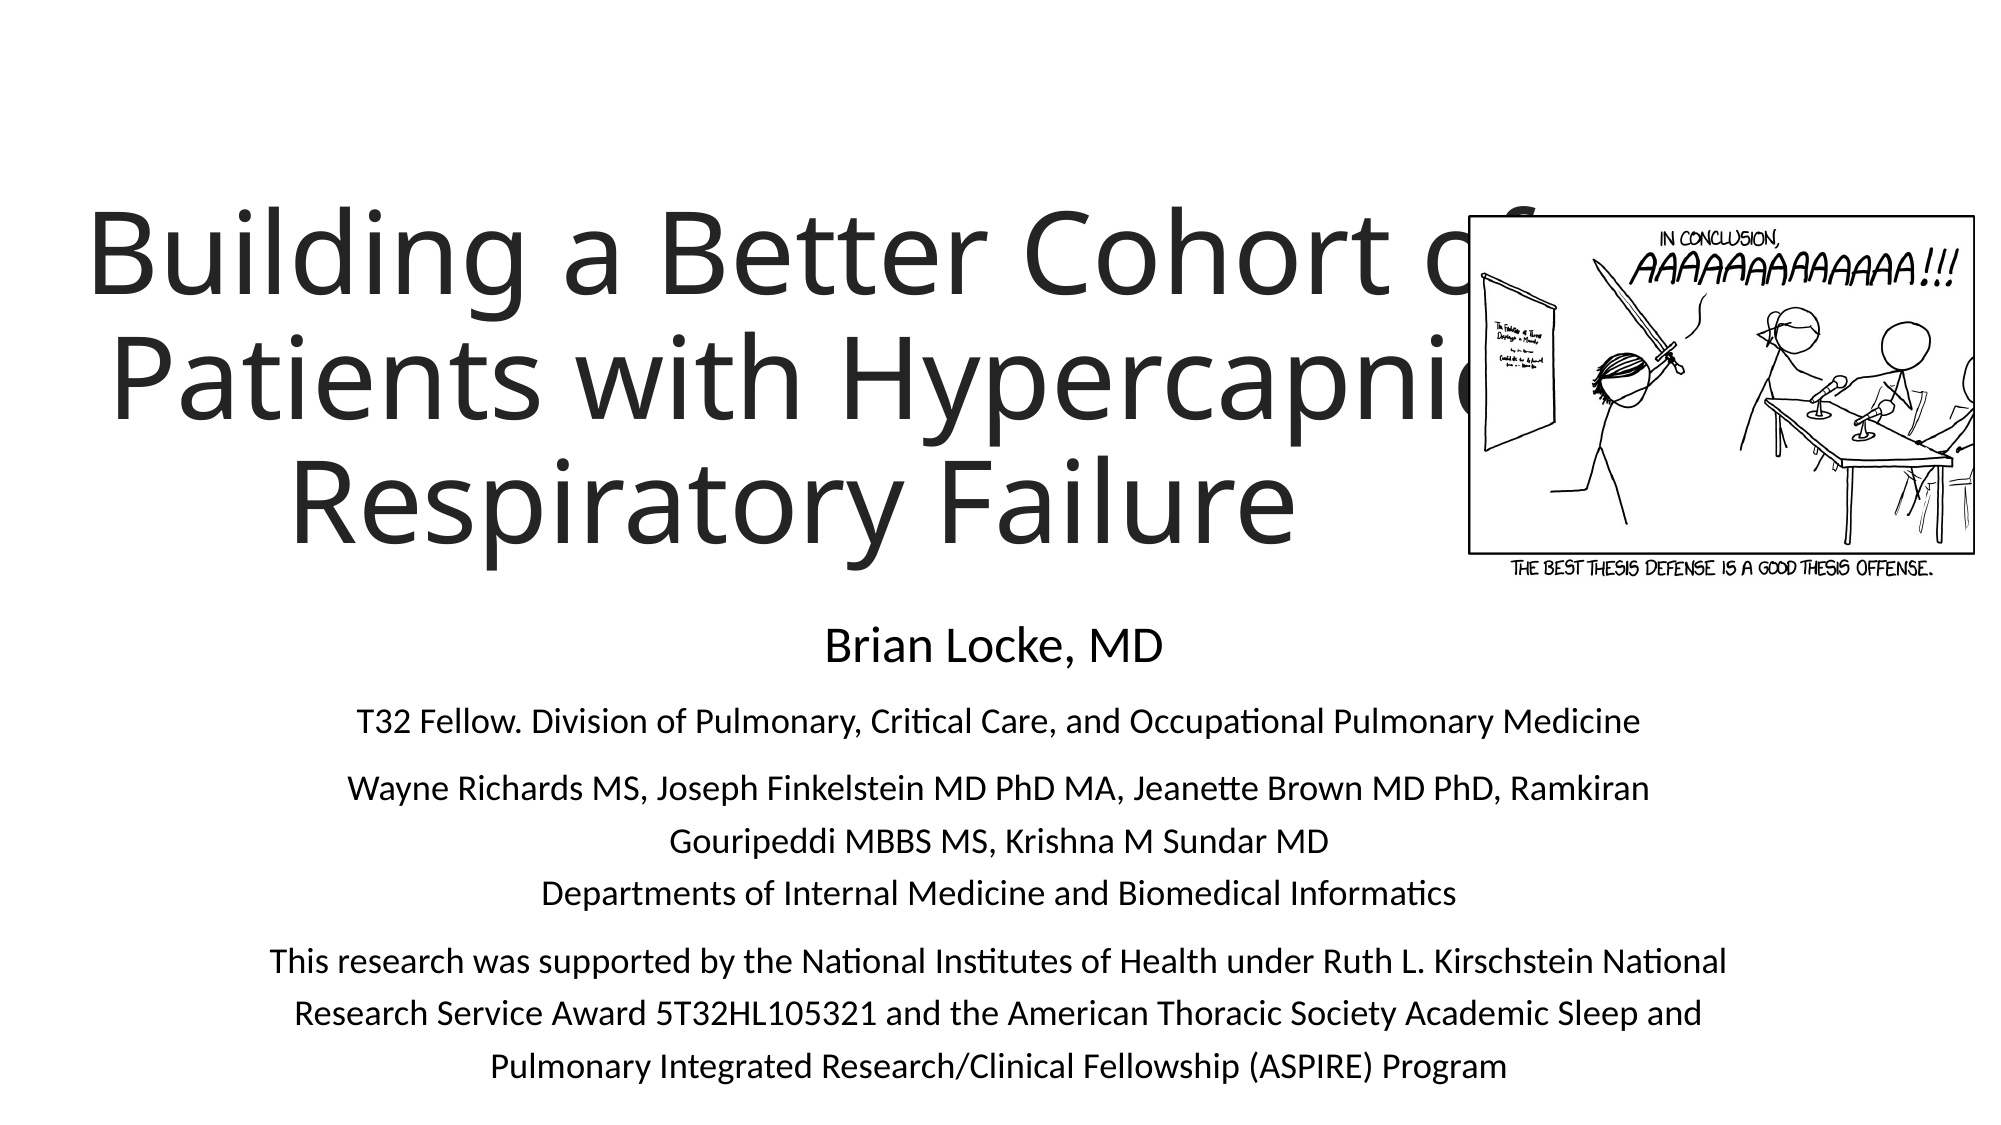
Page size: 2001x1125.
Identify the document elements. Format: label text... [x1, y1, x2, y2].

title Building a Better Cohort of Patients with Hypercapnic Respiratory Failure [58, 184, 1559, 576]
picture [1468, 215, 1975, 579]
subtitle Brian Locke, MD T32 Fellow. Division of Pulmonary, Critical Care, and Occupational Pulmonary Medicine Wayne Richards MS, Joseph Finkelstein MD PhD MA, Jeanette Brown MD PhD, Ramkiran Gouripeddi MBBS MS, Krishna M Sundar MD Departments of Internal Medicine and Biomedical Informatics This research was supported by the National Institutes of Health under Ruth L. Kirschstein National Research Service Award 5T32HL105321 and the American Thoracic Society Academic Sleep and Pulmonary Integrated Research/Clinical Fellowship (ASPIRE) Program [249, 590, 1750, 1100]
